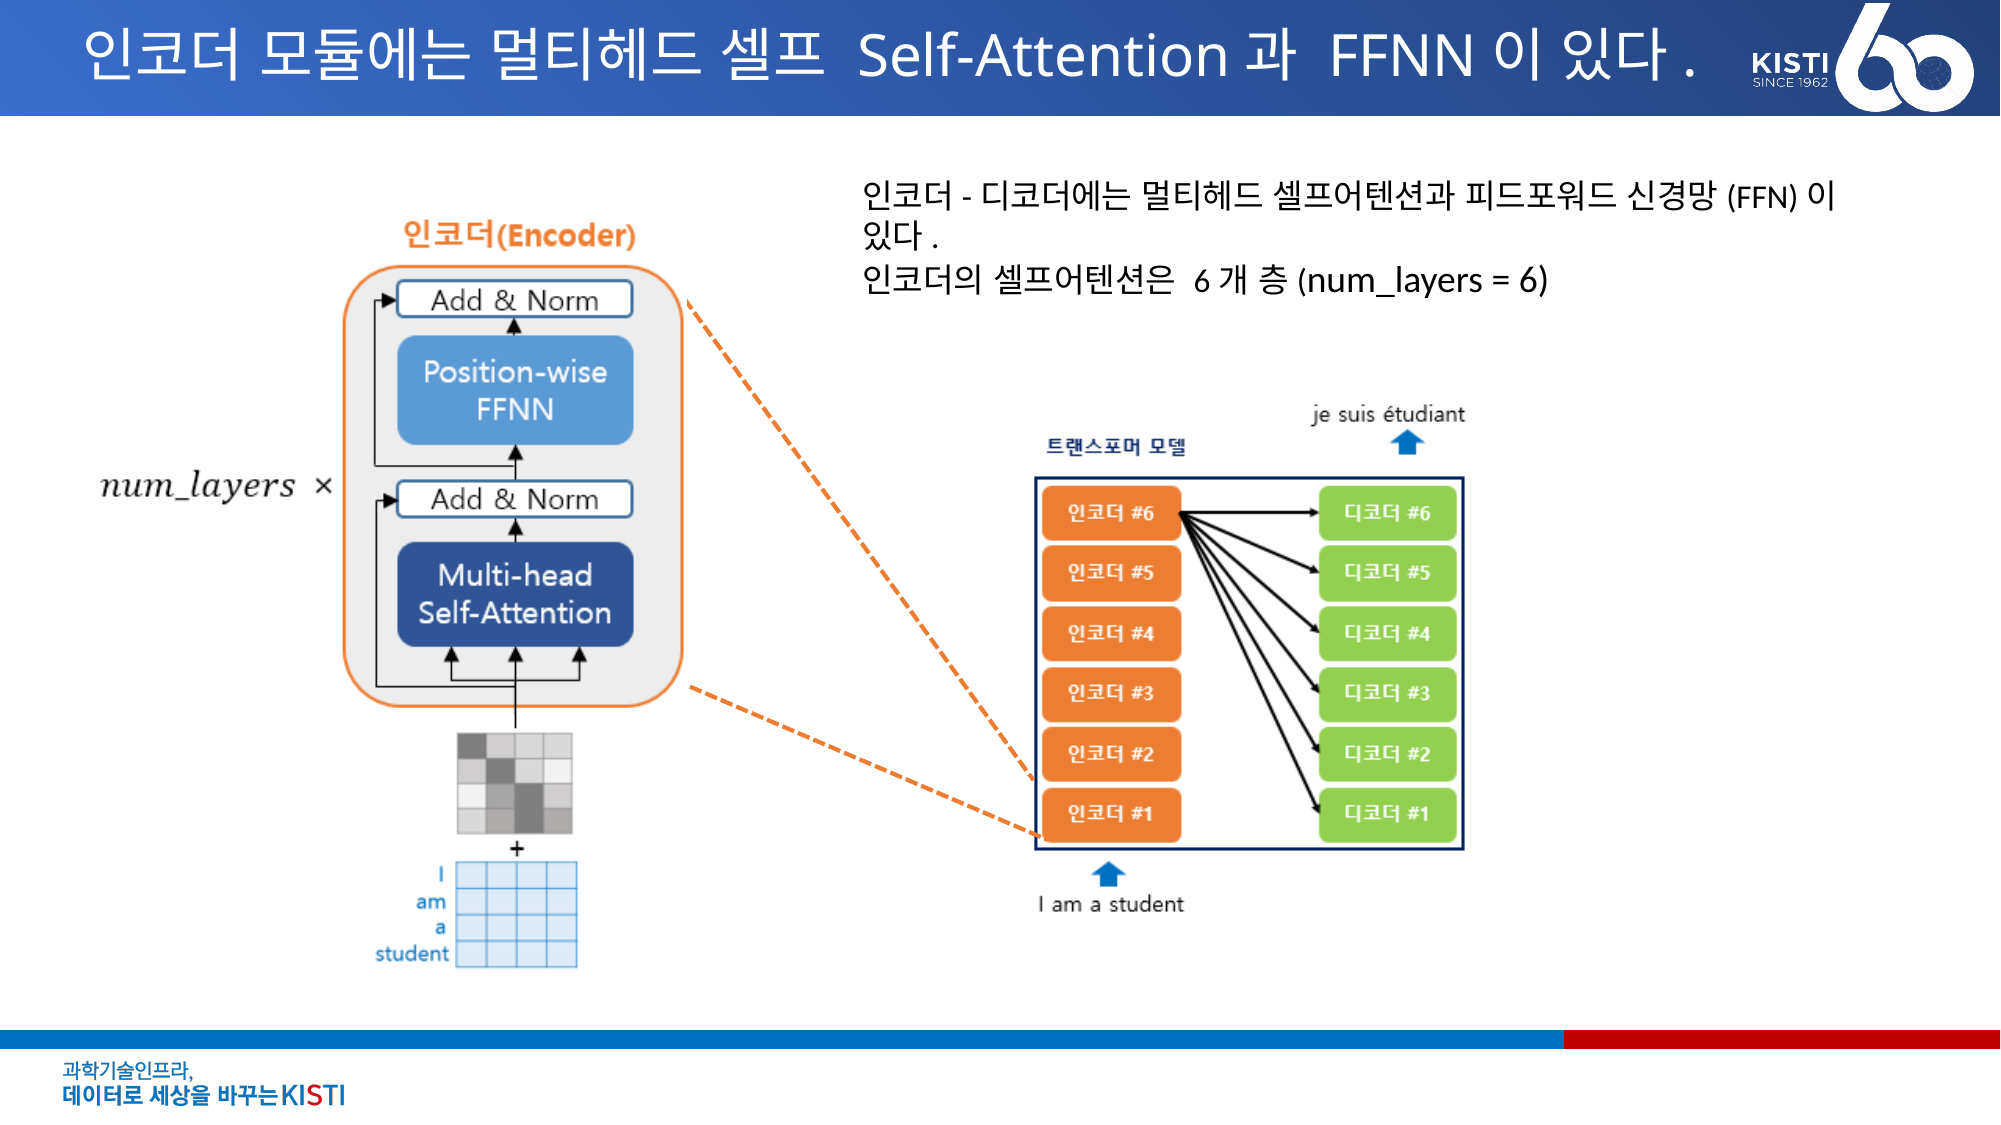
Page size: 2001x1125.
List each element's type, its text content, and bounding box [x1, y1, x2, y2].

picture [63, 1061, 344, 1106]
text_box [48, 19, 1836, 139]
title 인코더 모듈에는 멀티헤드 셀프 Self-Attention과 FFNN이 있다. [53, 1, 1728, 114]
picture [1753, 3, 1974, 112]
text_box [85, 168, 1904, 971]
